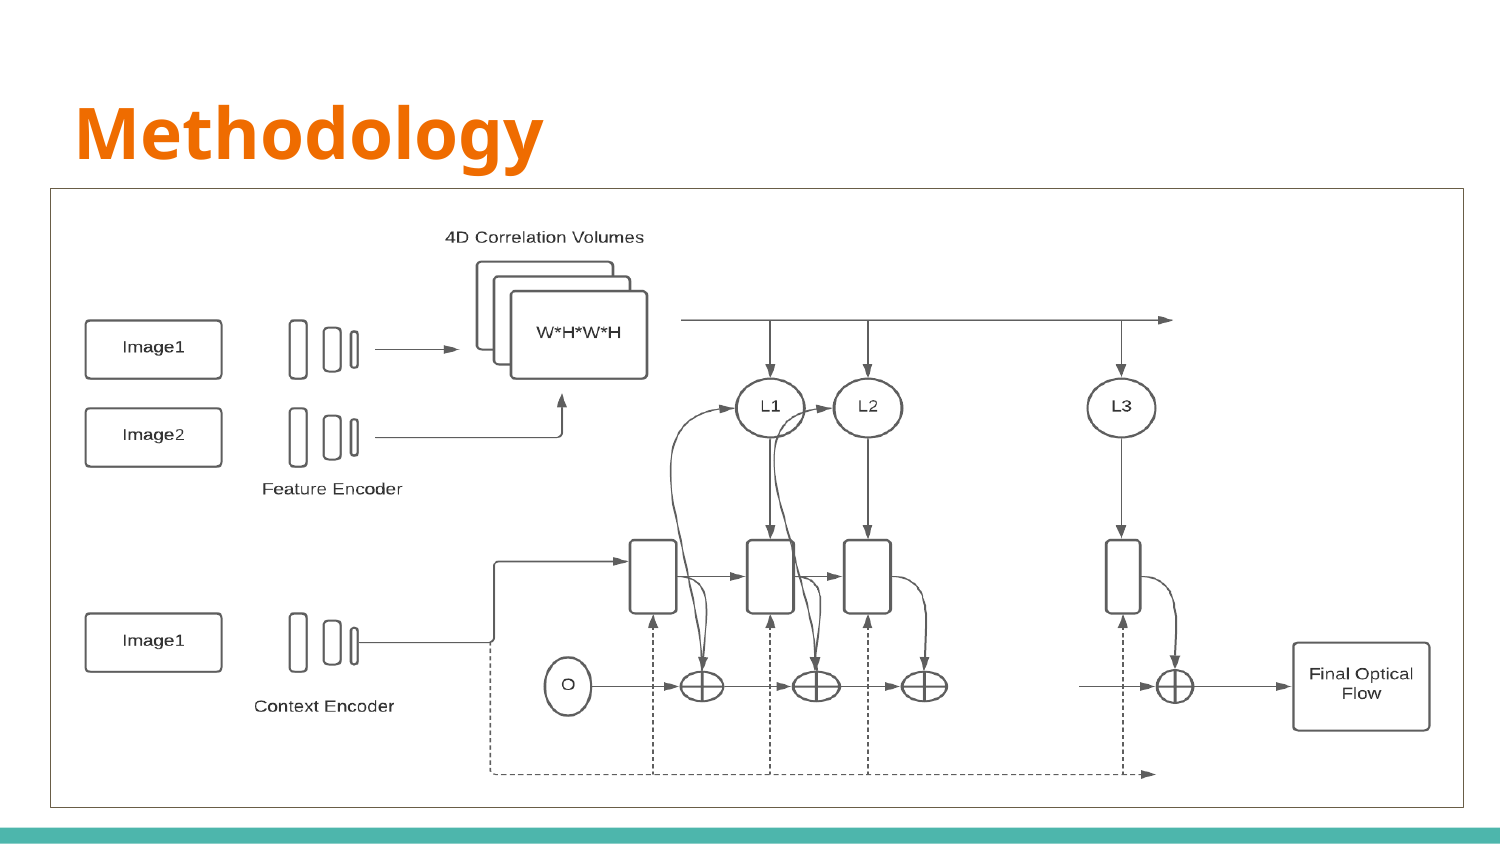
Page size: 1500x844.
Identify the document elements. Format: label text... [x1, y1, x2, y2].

picture [50, 188, 1463, 808]
title Methodology [58, 72, 1456, 187]
